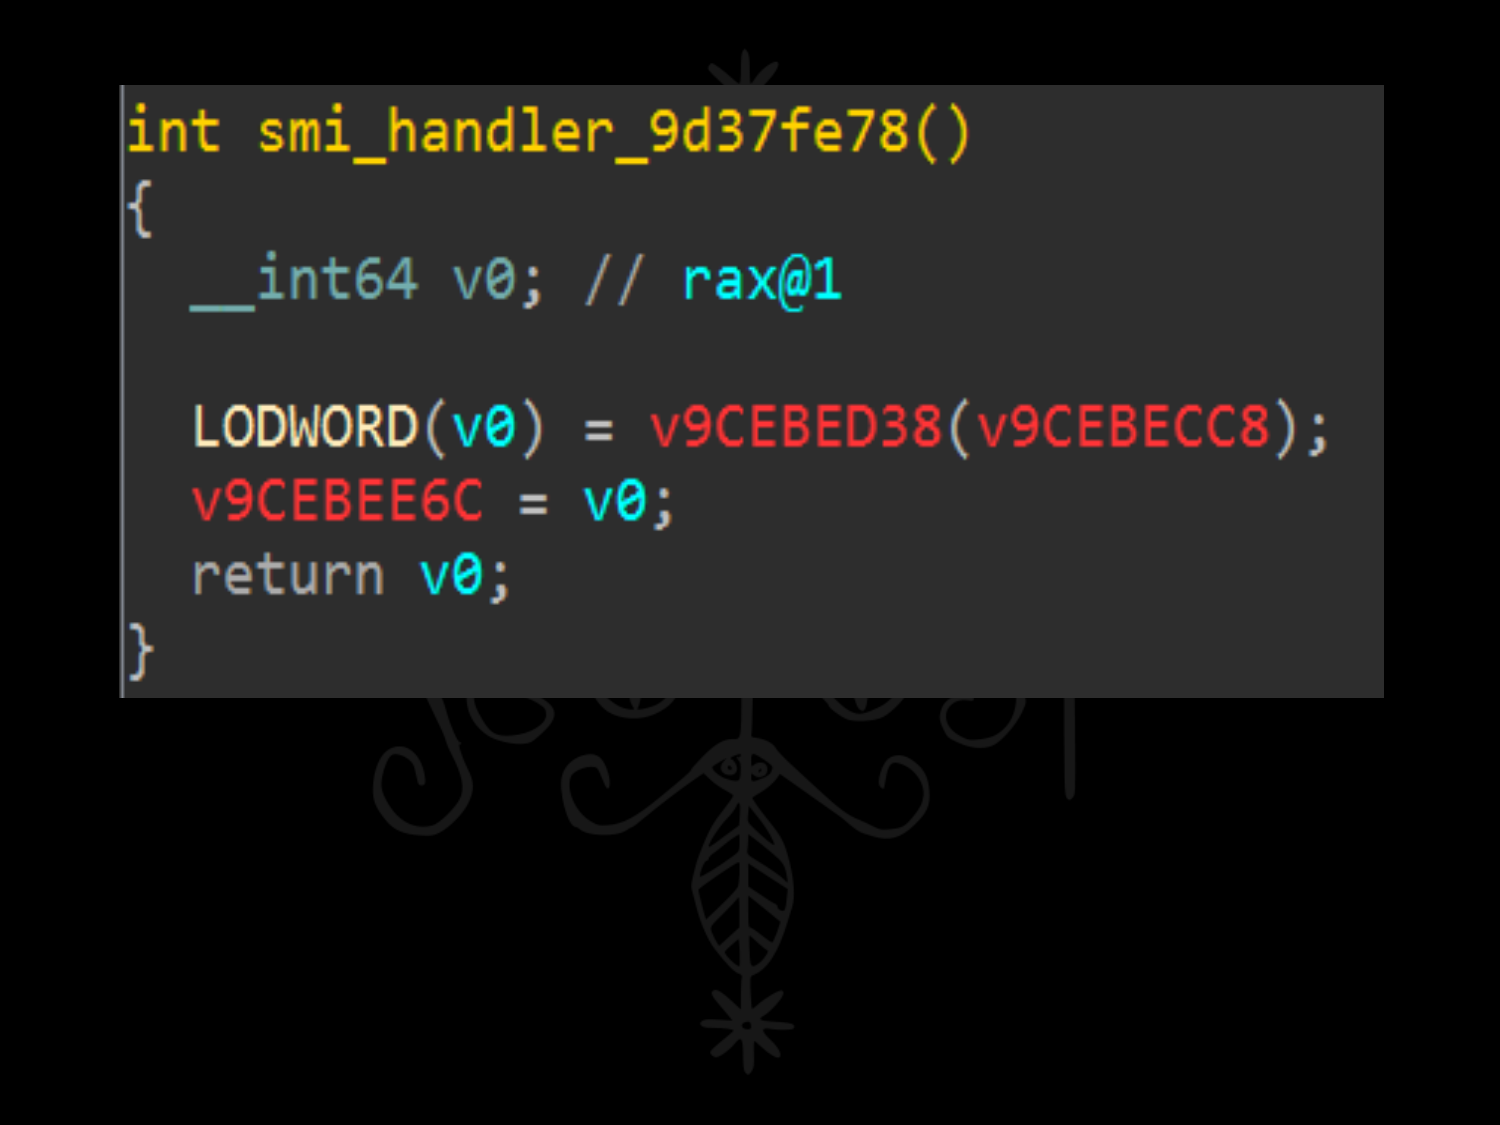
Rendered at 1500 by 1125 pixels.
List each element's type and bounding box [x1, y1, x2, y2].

list [119, 84, 1384, 698]
